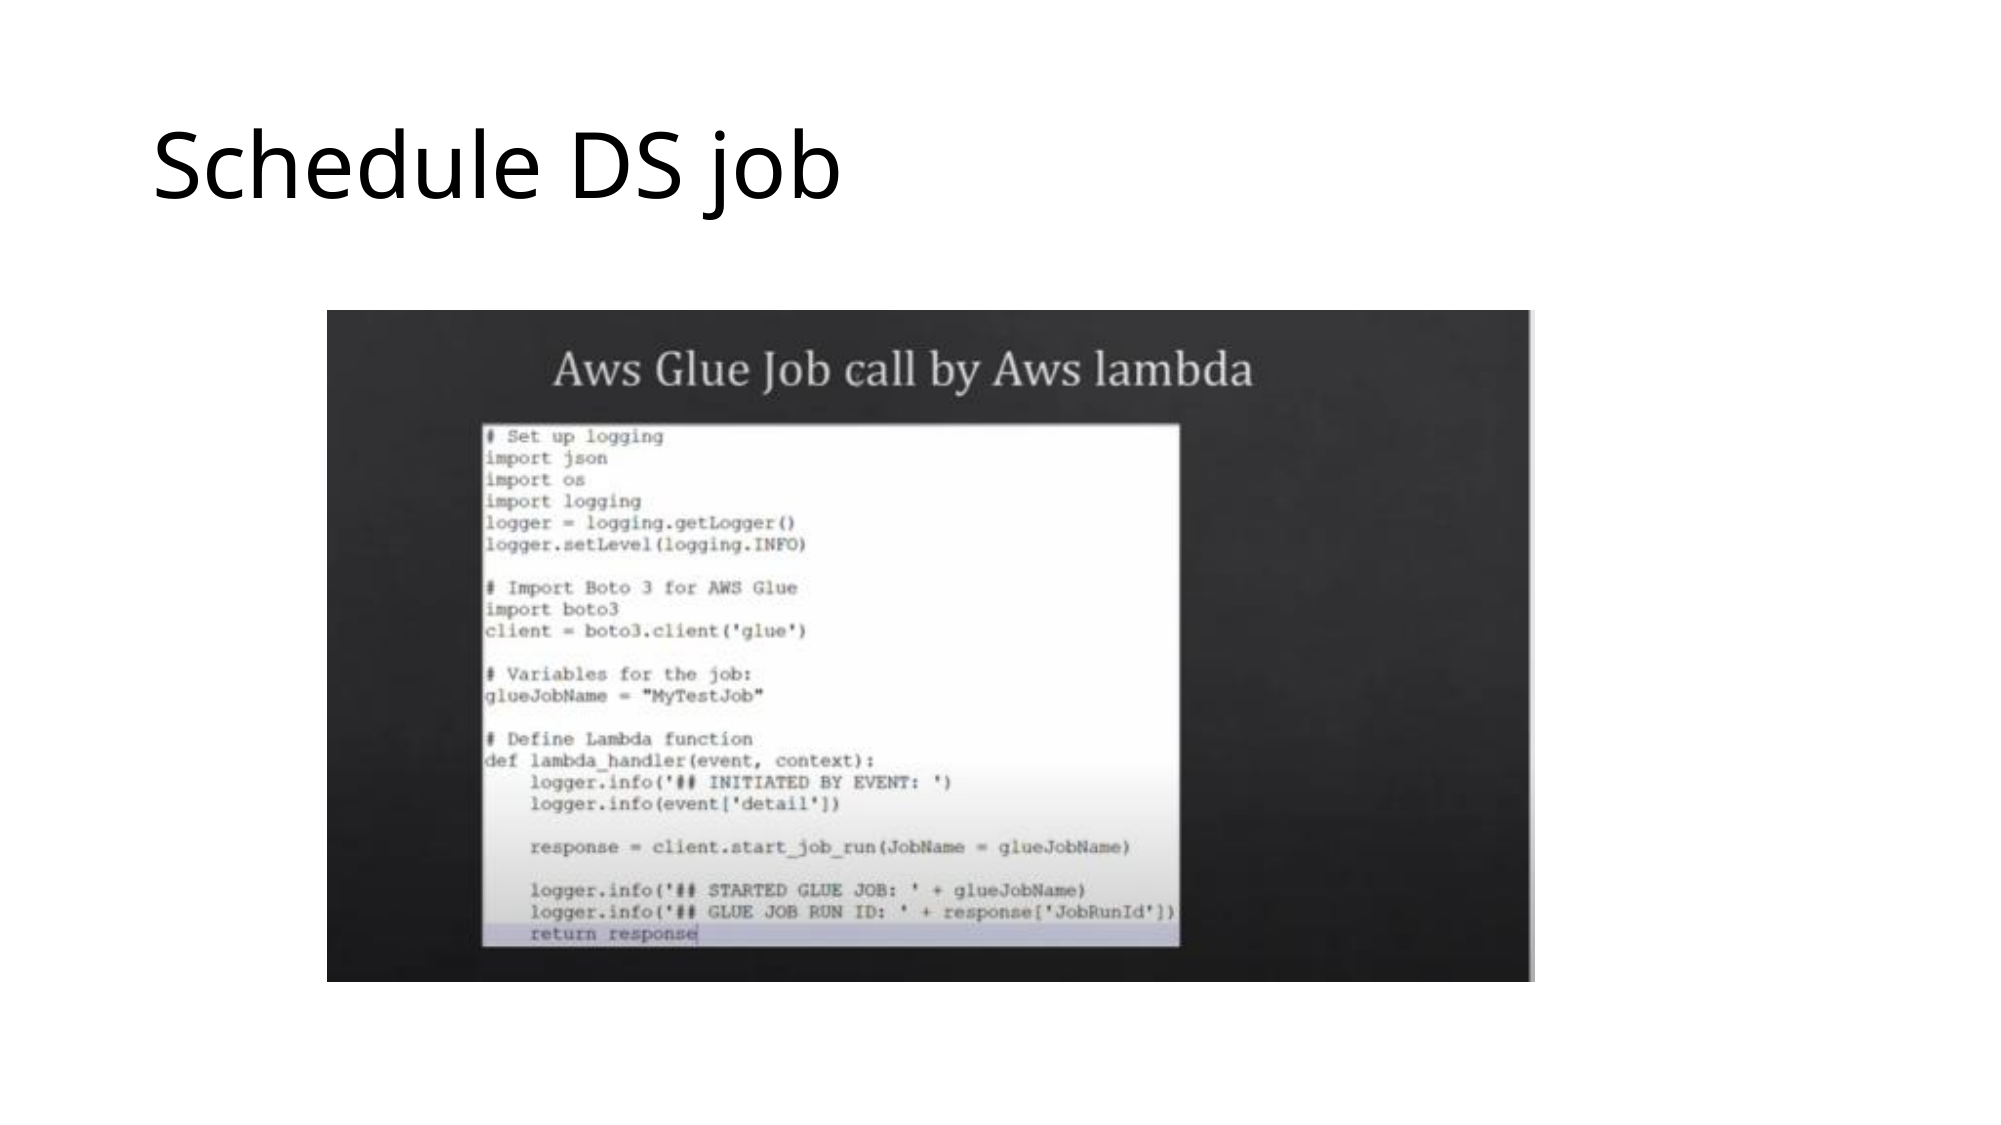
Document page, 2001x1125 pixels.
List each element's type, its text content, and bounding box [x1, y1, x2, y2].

title Schedule DS job [137, 59, 1863, 278]
picture [327, 310, 1535, 983]
